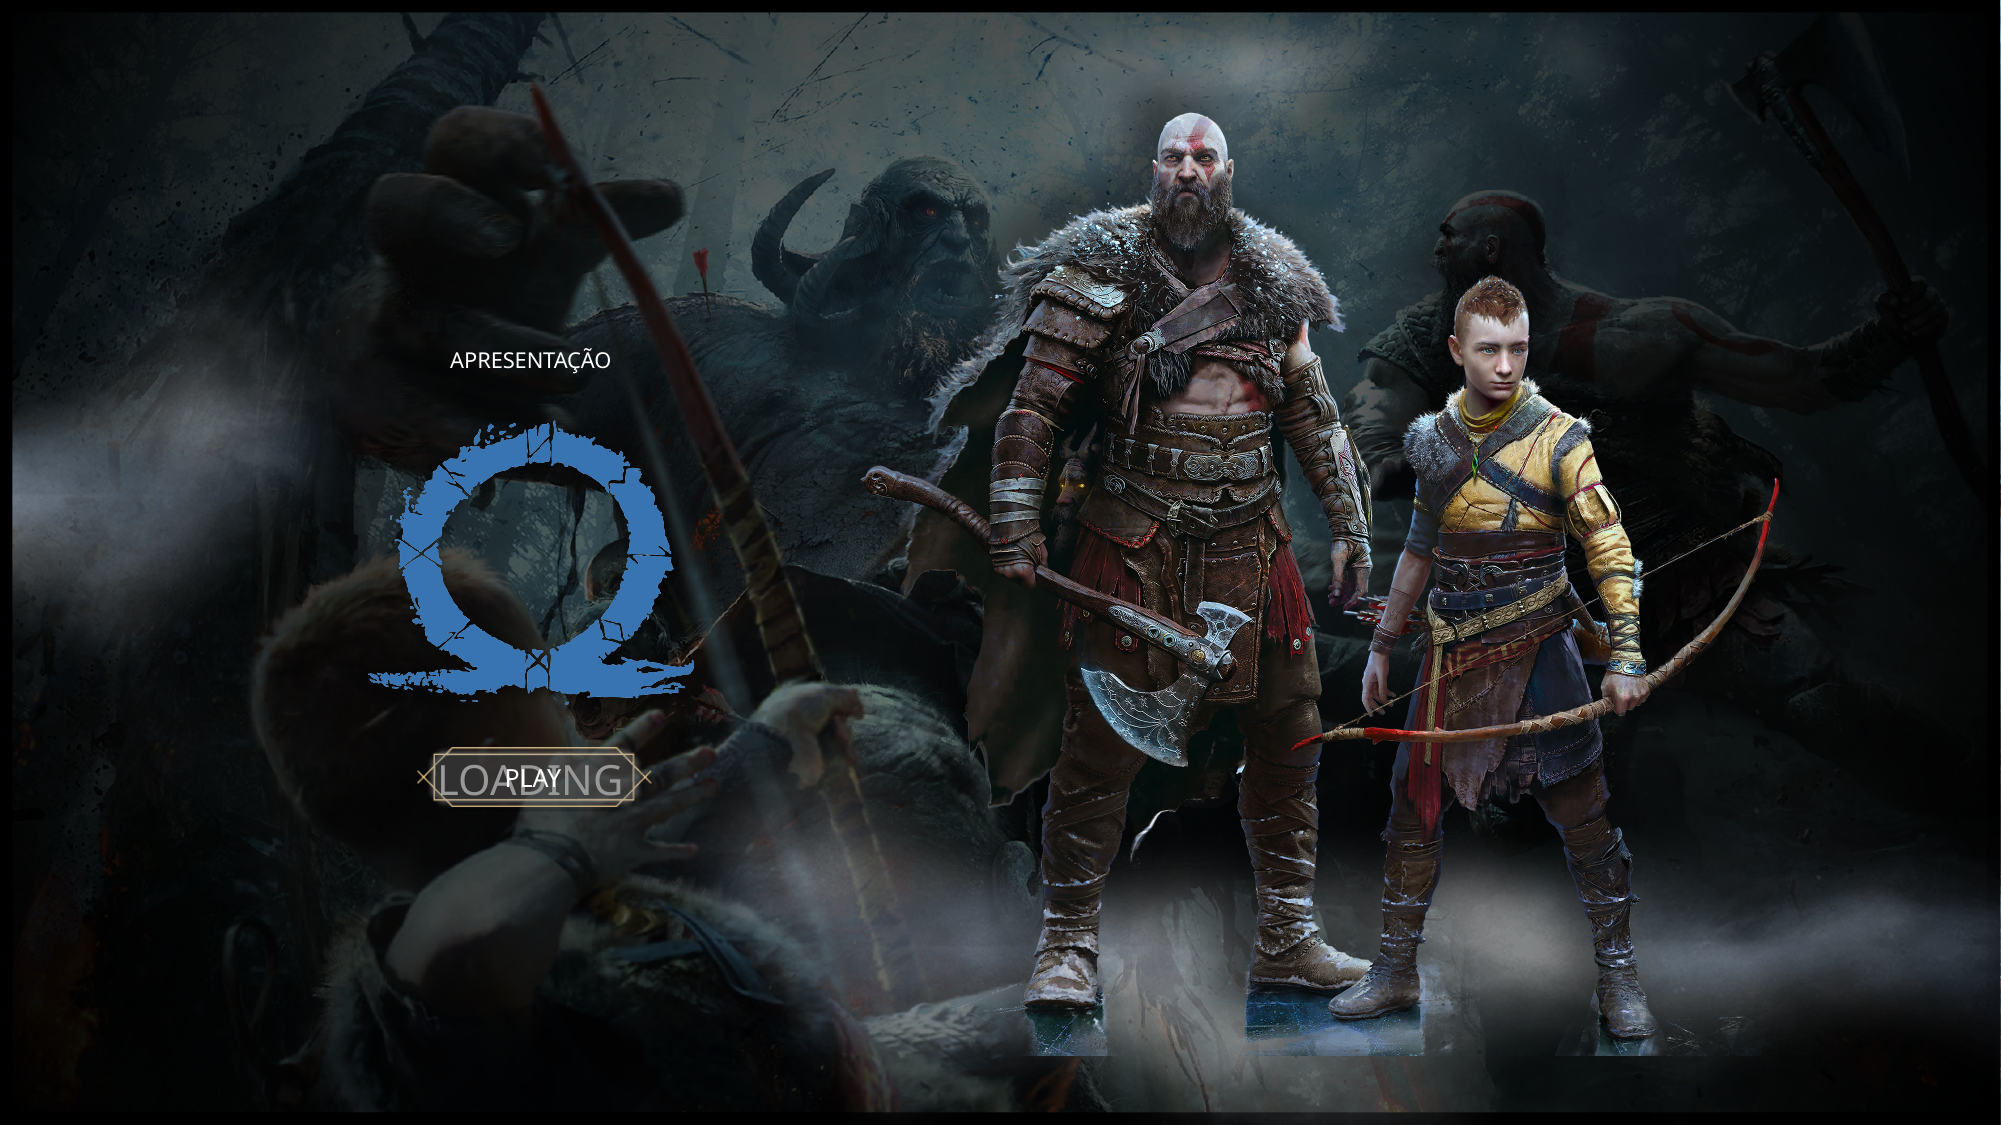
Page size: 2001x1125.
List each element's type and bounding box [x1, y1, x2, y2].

picture [0, 0, 2001, 1125]
text_box [416, 746, 655, 814]
